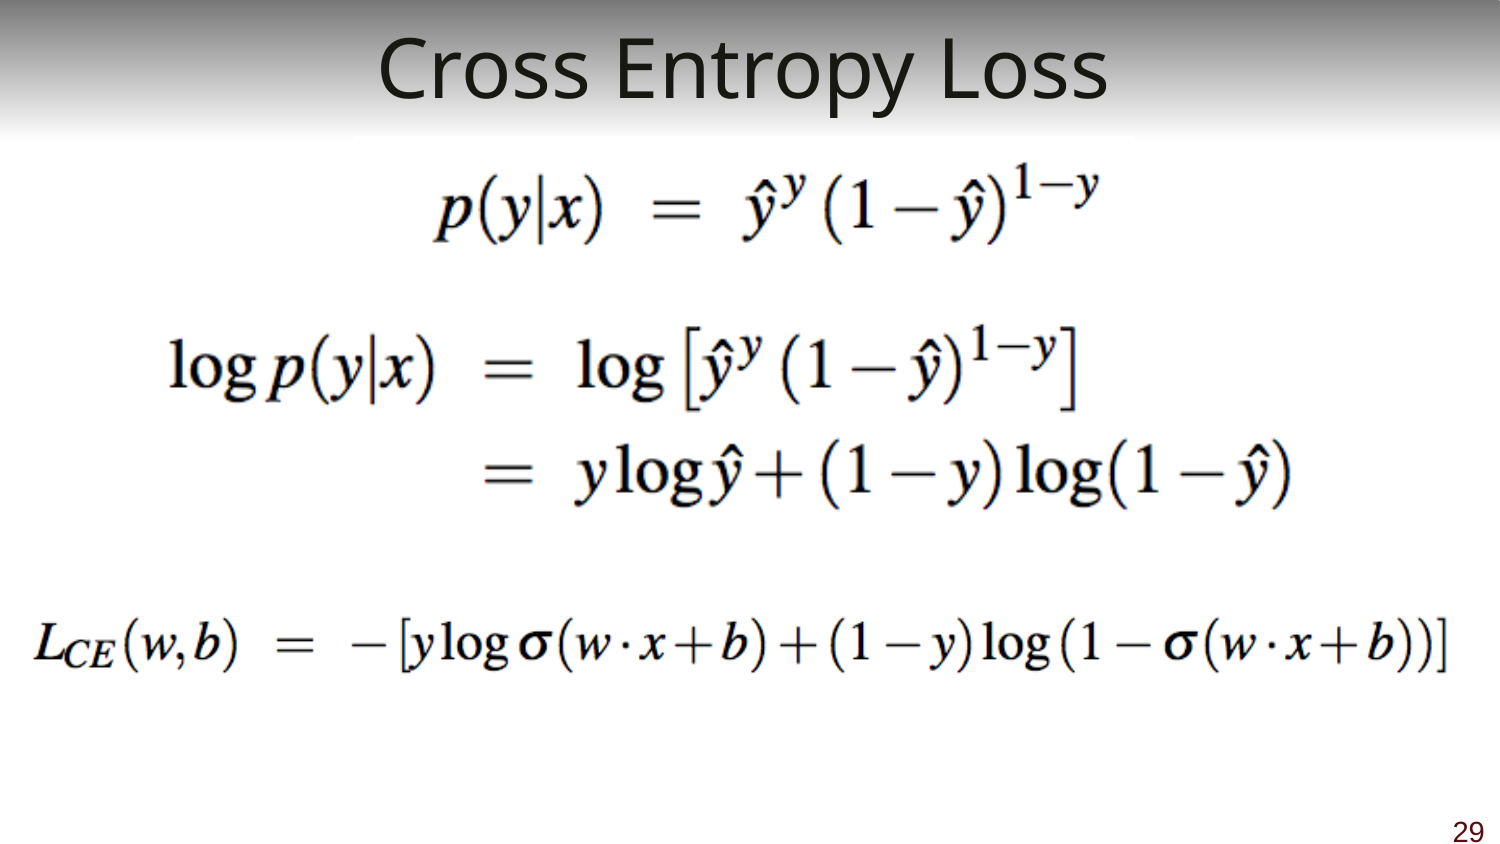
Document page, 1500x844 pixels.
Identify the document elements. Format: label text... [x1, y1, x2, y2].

picture [0, 586, 1500, 708]
picture [353, 135, 1134, 291]
slide_number 29 [1424, 806, 1500, 844]
title Cross Entropy Loss [12, 0, 1475, 132]
picture [133, 304, 1355, 539]
